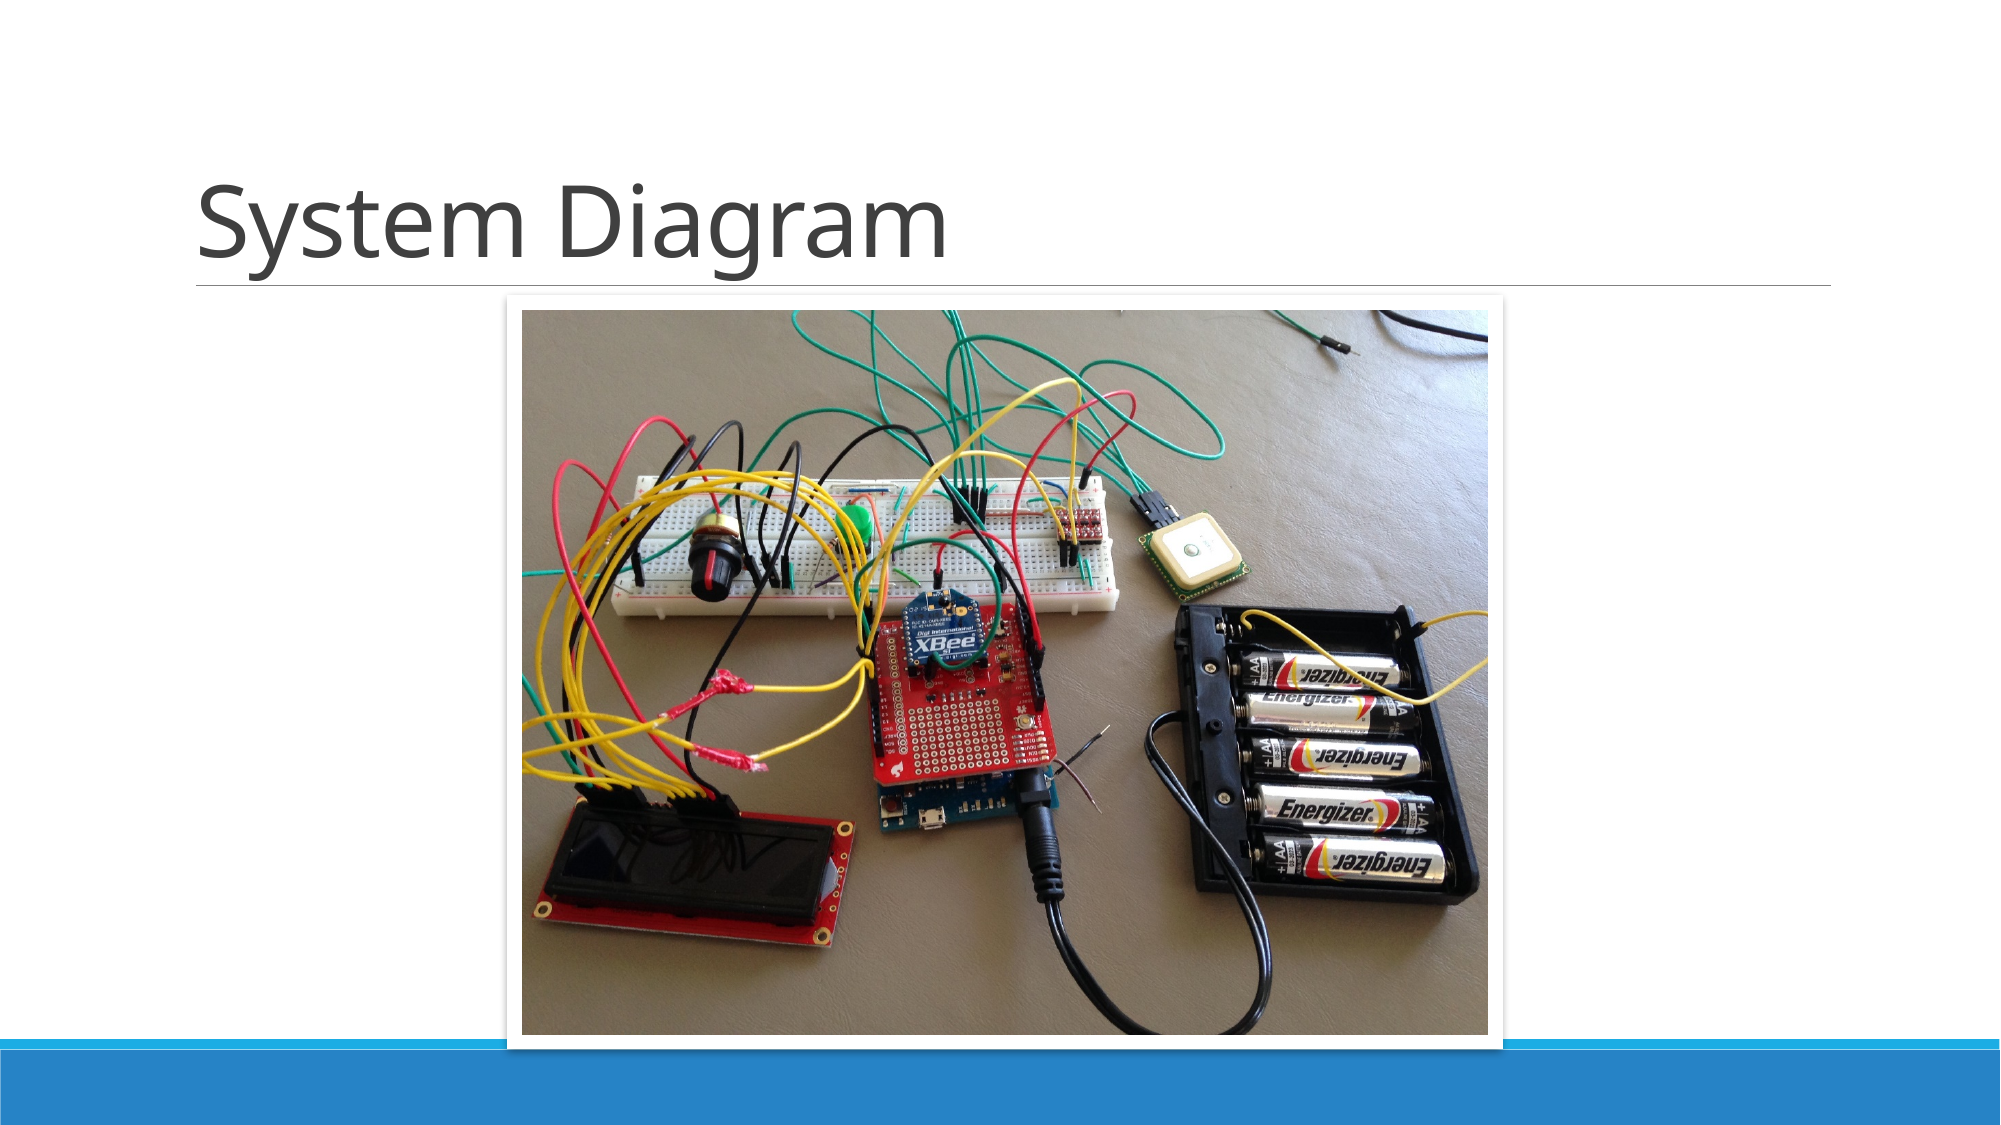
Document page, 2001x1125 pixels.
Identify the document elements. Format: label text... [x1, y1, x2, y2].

title System Diagram [180, 47, 1830, 285]
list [521, 309, 1489, 1036]
